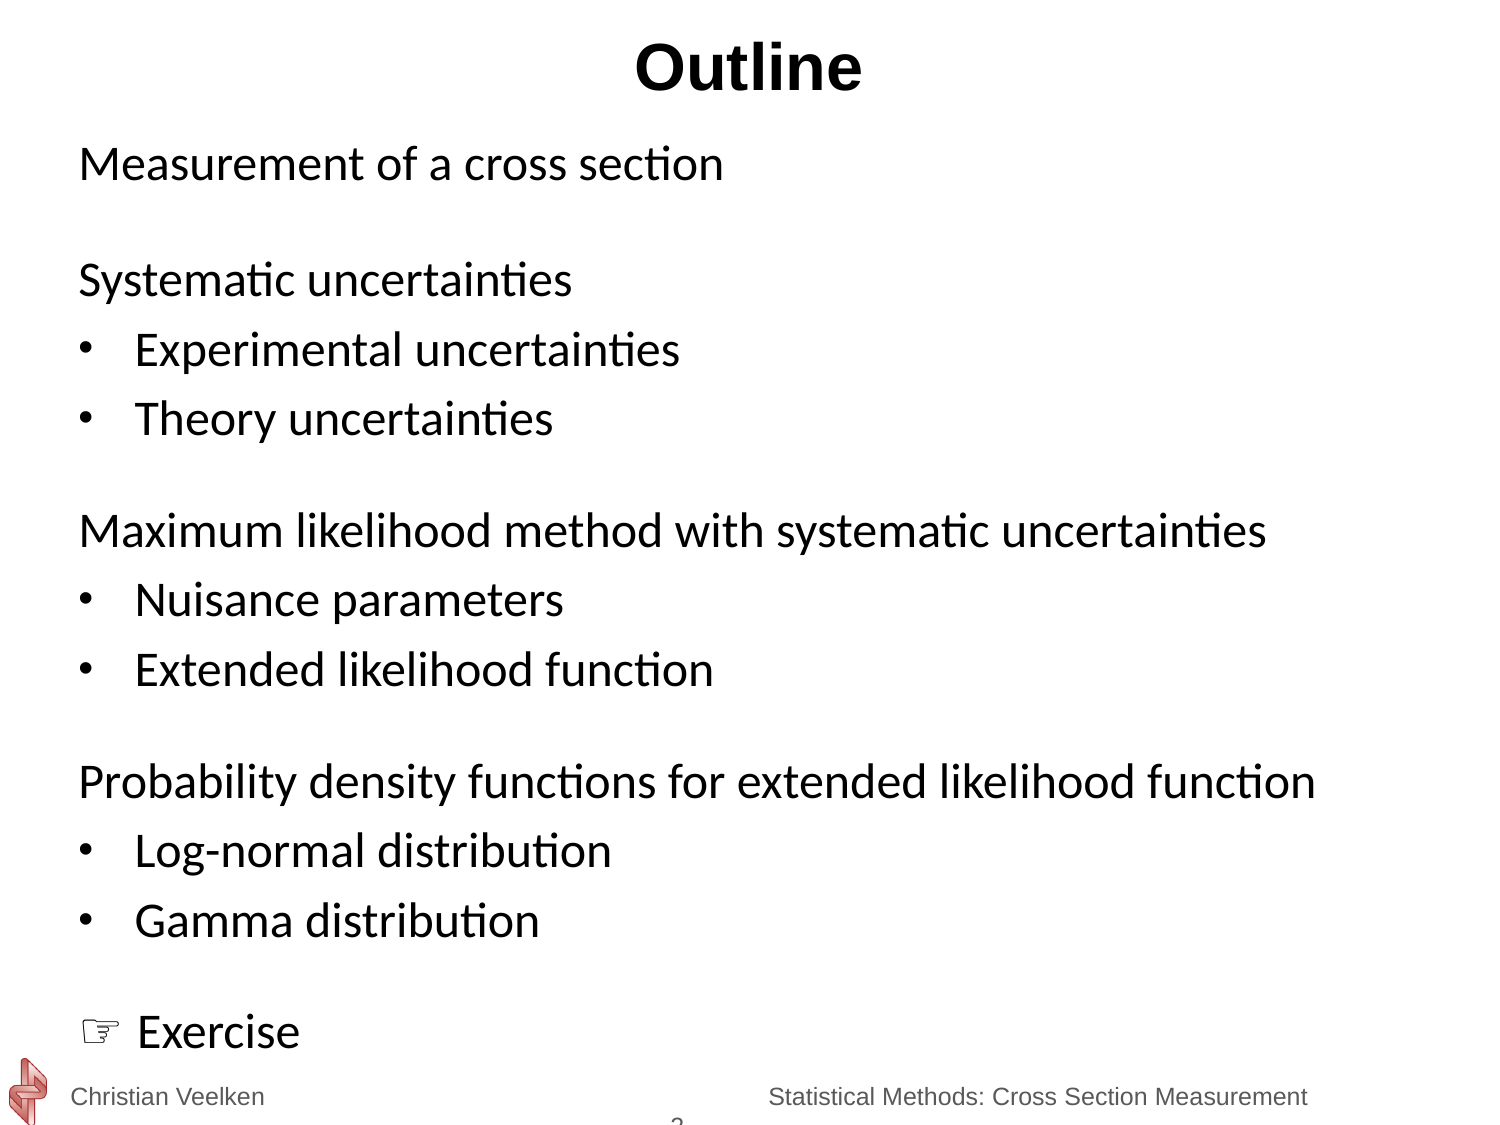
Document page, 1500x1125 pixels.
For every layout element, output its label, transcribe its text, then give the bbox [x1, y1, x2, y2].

picture [0, 1040, 79, 1125]
text_box Measurement of a cross section Systematic uncertainties Experimental uncertainties Theory uncertainties Maximum likelihood method with systematic uncertainties Nuisance parameters Extended likelihood function Probability density functions for extended likelihood function Log-normal distribution Gamma distribution ☞ Exercise [78, 135, 1464, 1073]
text_box Outline [56, 31, 1442, 106]
text_box Christian Veelken Statistical Methods: Cross Section Measurement 2 [79, 1073, 1500, 1125]
